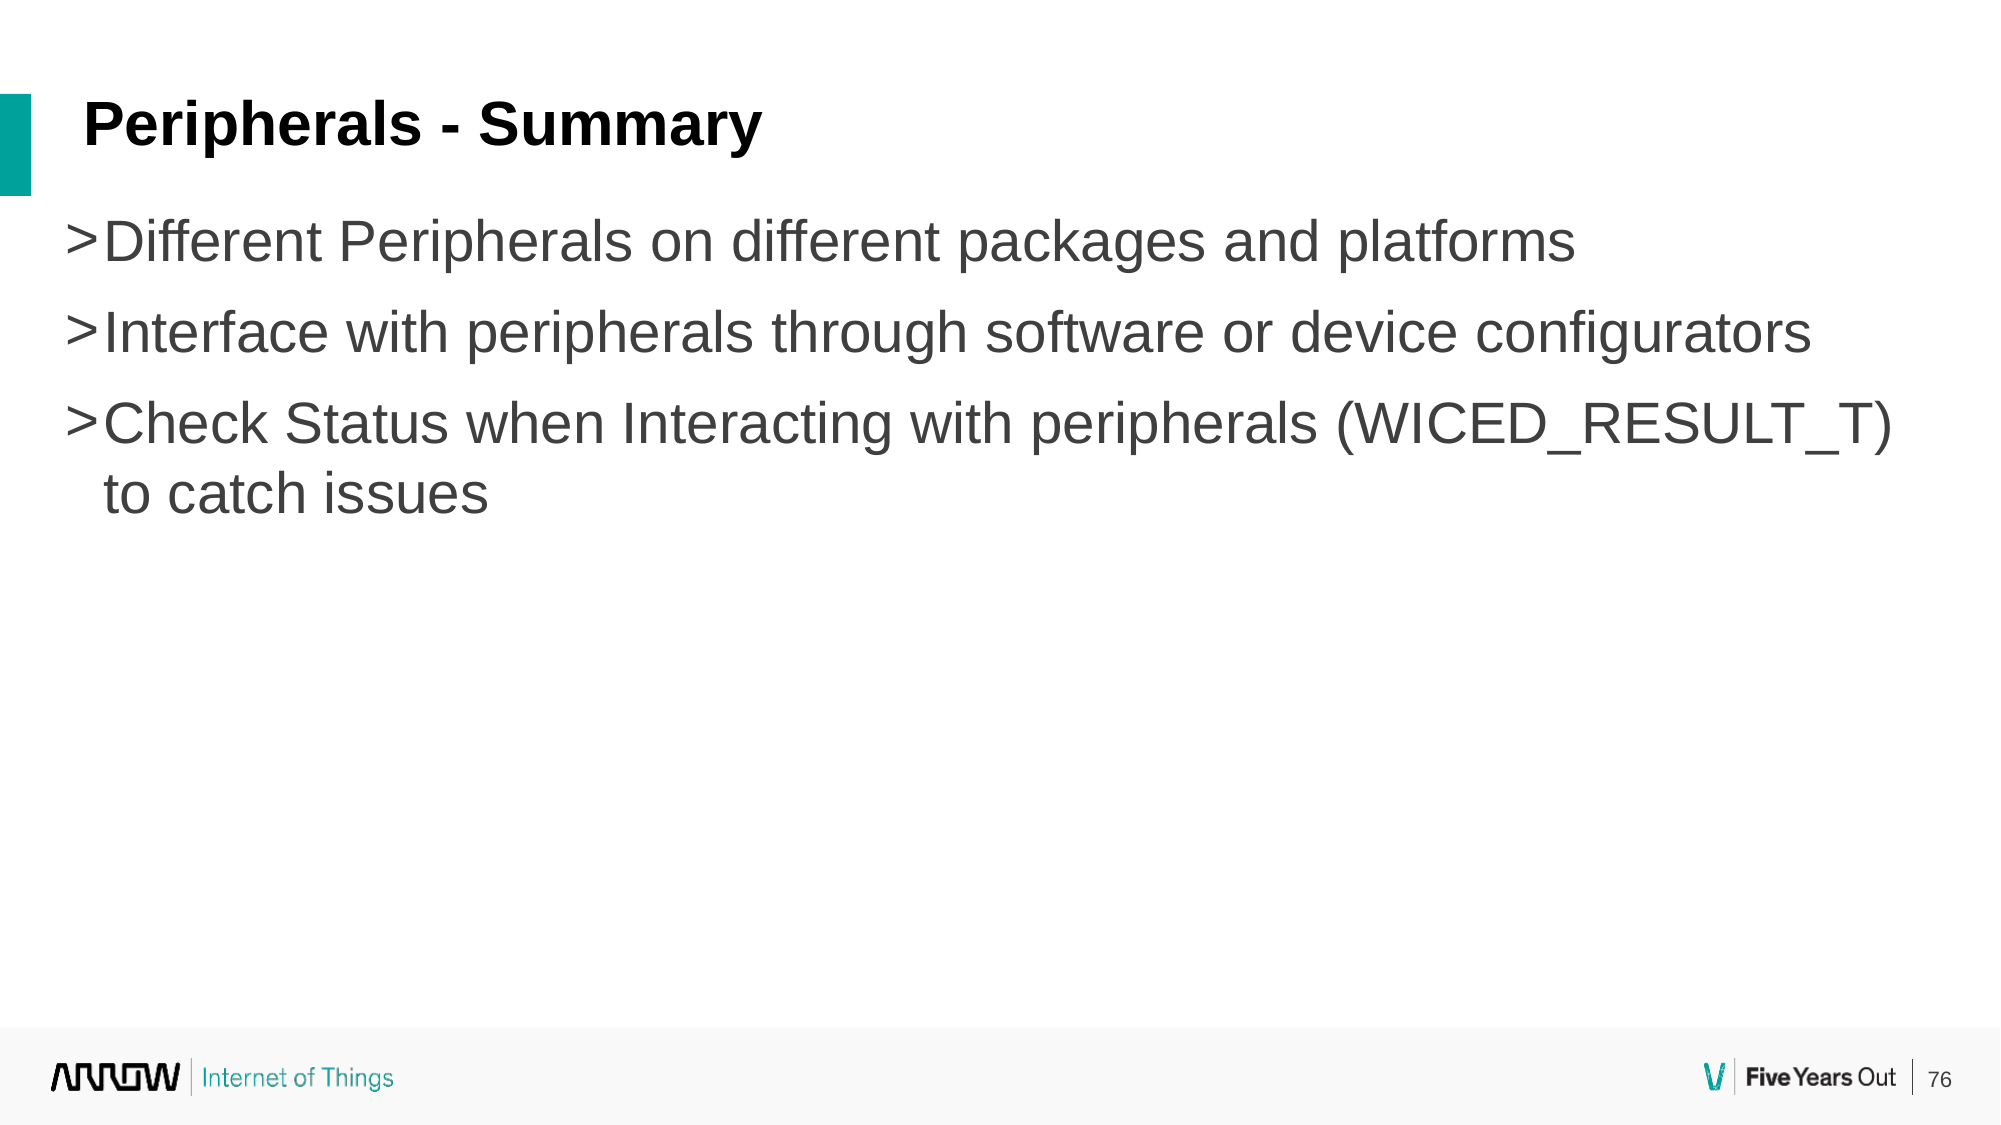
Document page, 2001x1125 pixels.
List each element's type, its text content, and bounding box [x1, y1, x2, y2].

picture [51, 1058, 393, 1096]
list Peripherals - Summary [68, 84, 1932, 177]
list Different Peripherals on different packages and platforms Interface with peripherals through software or device configurators Check Status when Interacting with peripherals (WICED_RESULT_T) to catch issues [50, 195, 1914, 849]
picture [1704, 1058, 1896, 1095]
